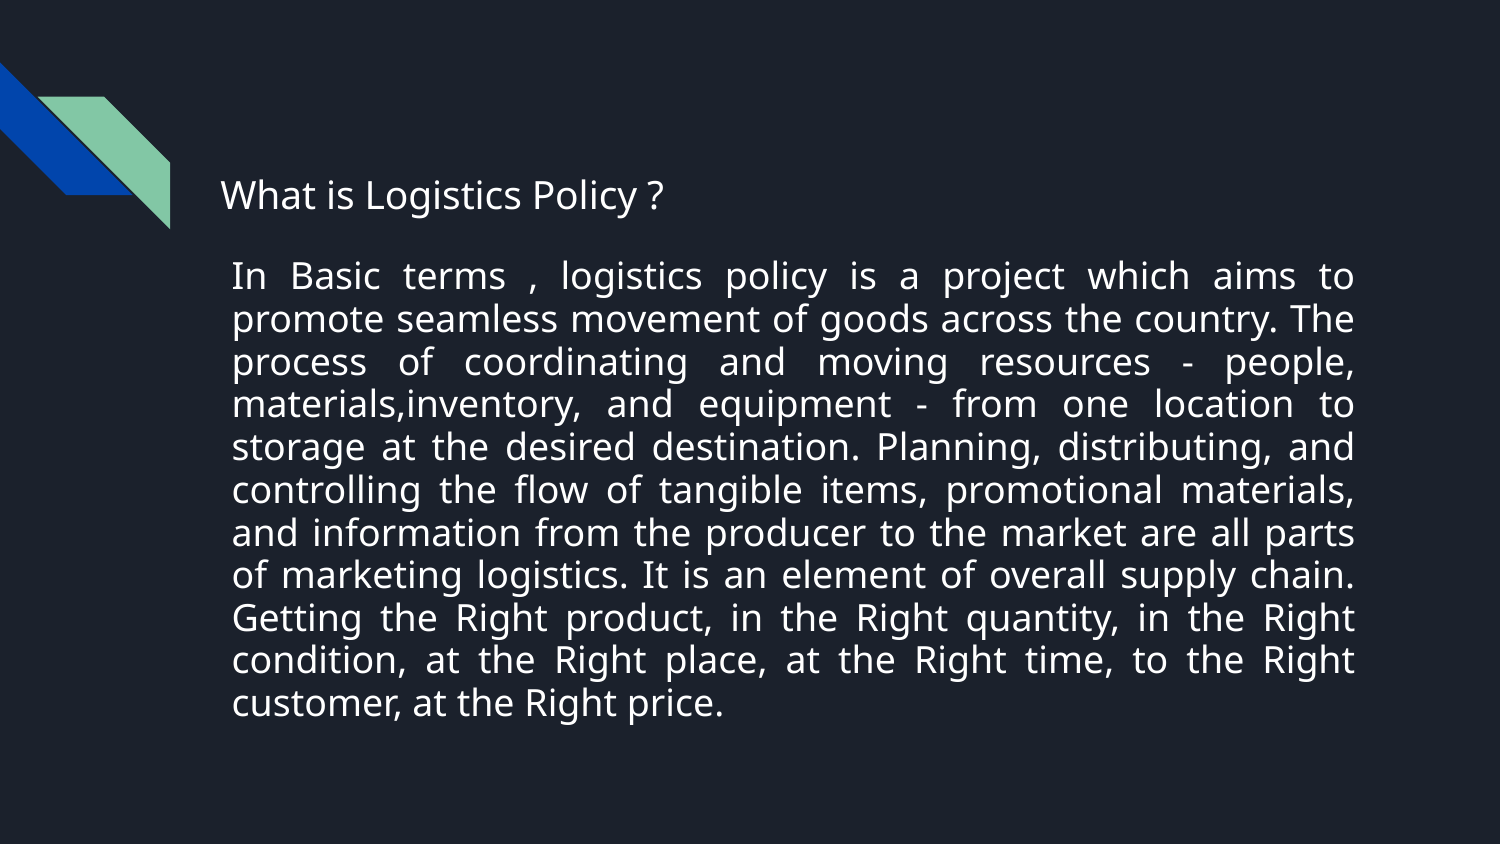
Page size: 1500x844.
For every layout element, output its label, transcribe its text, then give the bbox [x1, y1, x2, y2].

title What is Logistics Policy ? [205, 152, 1361, 237]
list In Basic terms , logistics policy is a project which aims to promote seamless movement of goods across the country. The process of coordinating and moving resources - people, materials,inventory, and equipment - from one location to storage at the desired destination. Planning, distributing, and controlling the flow of tangible items, promotional materials, and information from the producer to the market are all parts of marketing logistics. It is an element of overall supply chain. Getting the Right product, in the Right quantity, in the Right condition, at the Right place, at the Right time, to the Right customer, at the Right price. [216, 240, 1372, 713]
